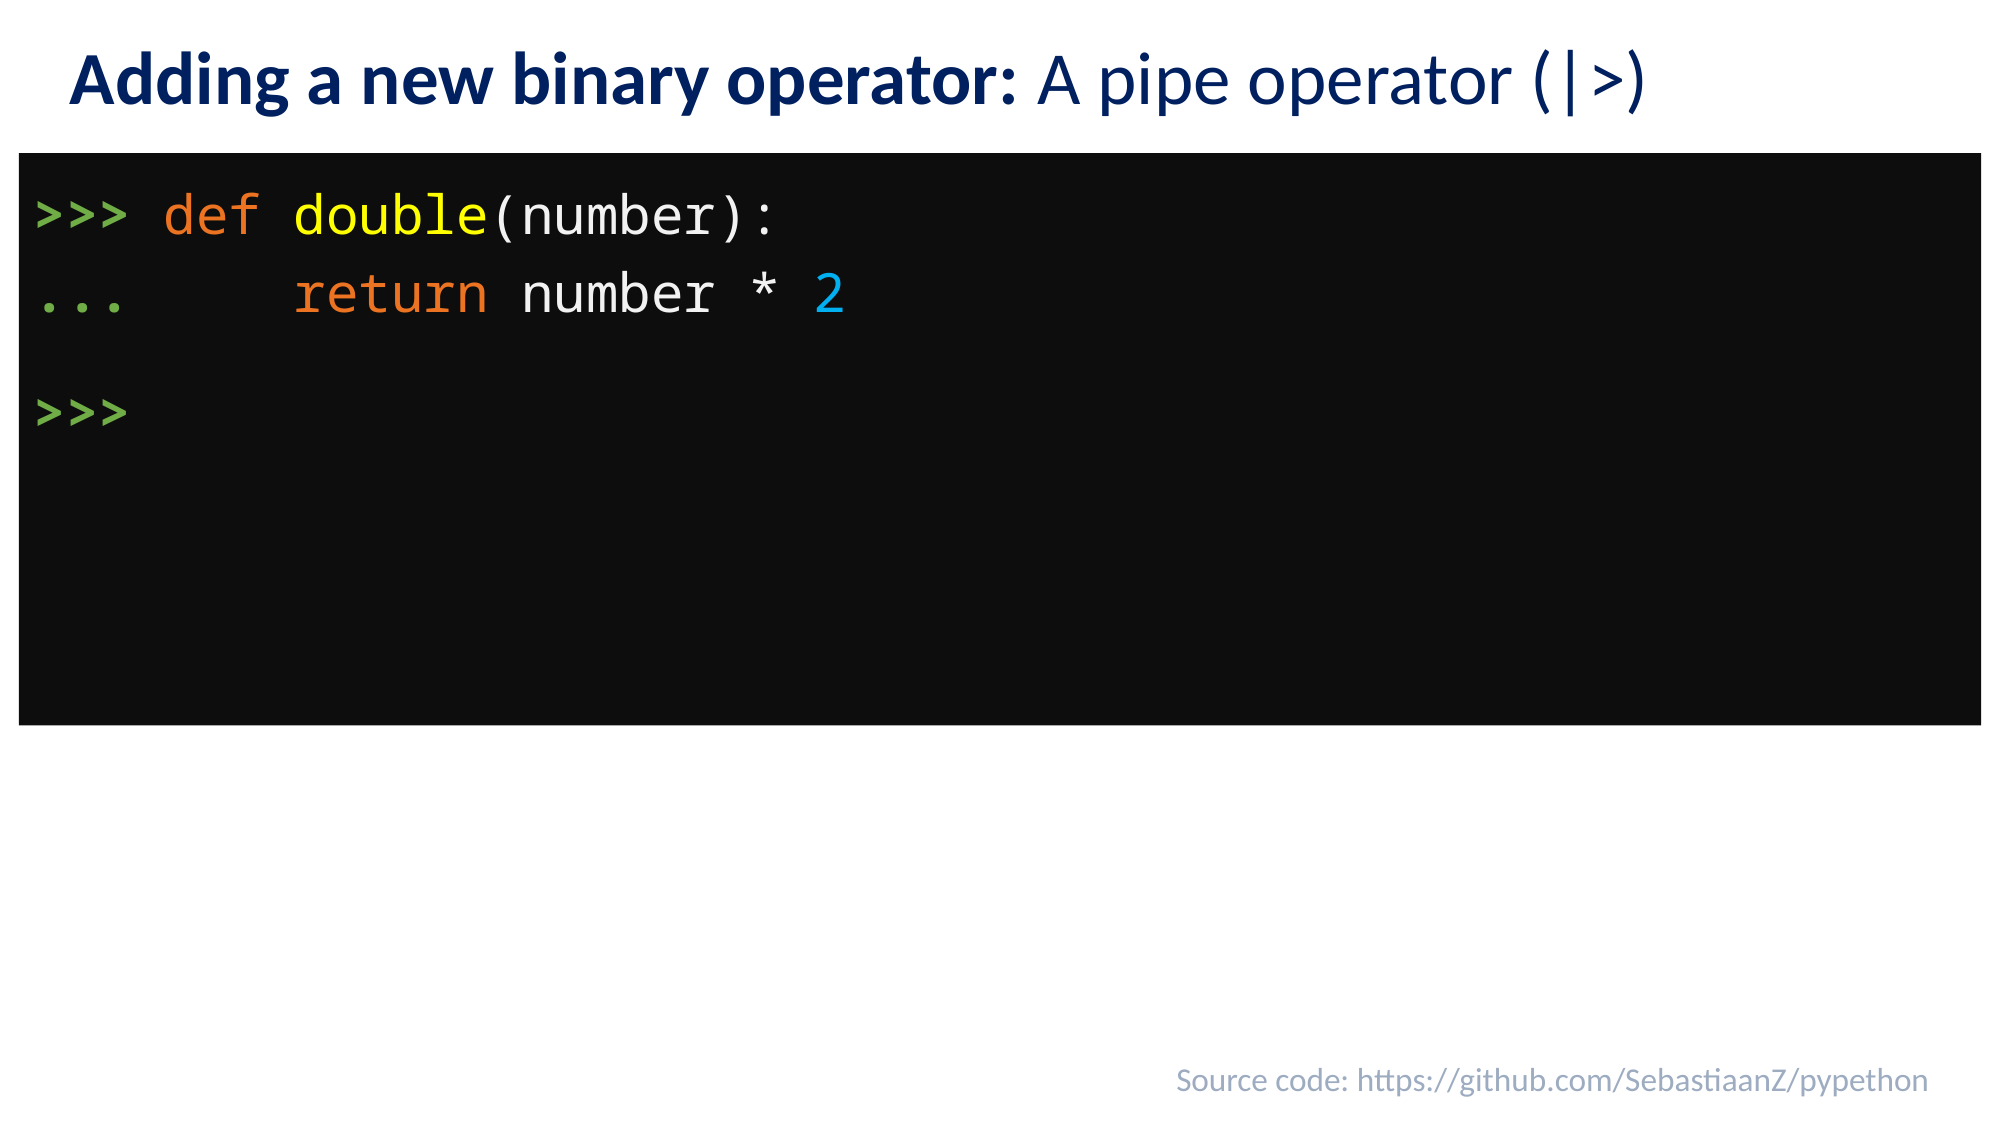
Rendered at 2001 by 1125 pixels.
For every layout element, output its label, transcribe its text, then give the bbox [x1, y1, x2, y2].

footer Source code: https://github.com/SebastiaanZ/pypethon [55, 1050, 1945, 1111]
title Adding a new binary operator: A pipe operator (|>) [55, 39, 1945, 122]
list >>> def double(number): ... return number * 2 >>> [18, 153, 1982, 726]
